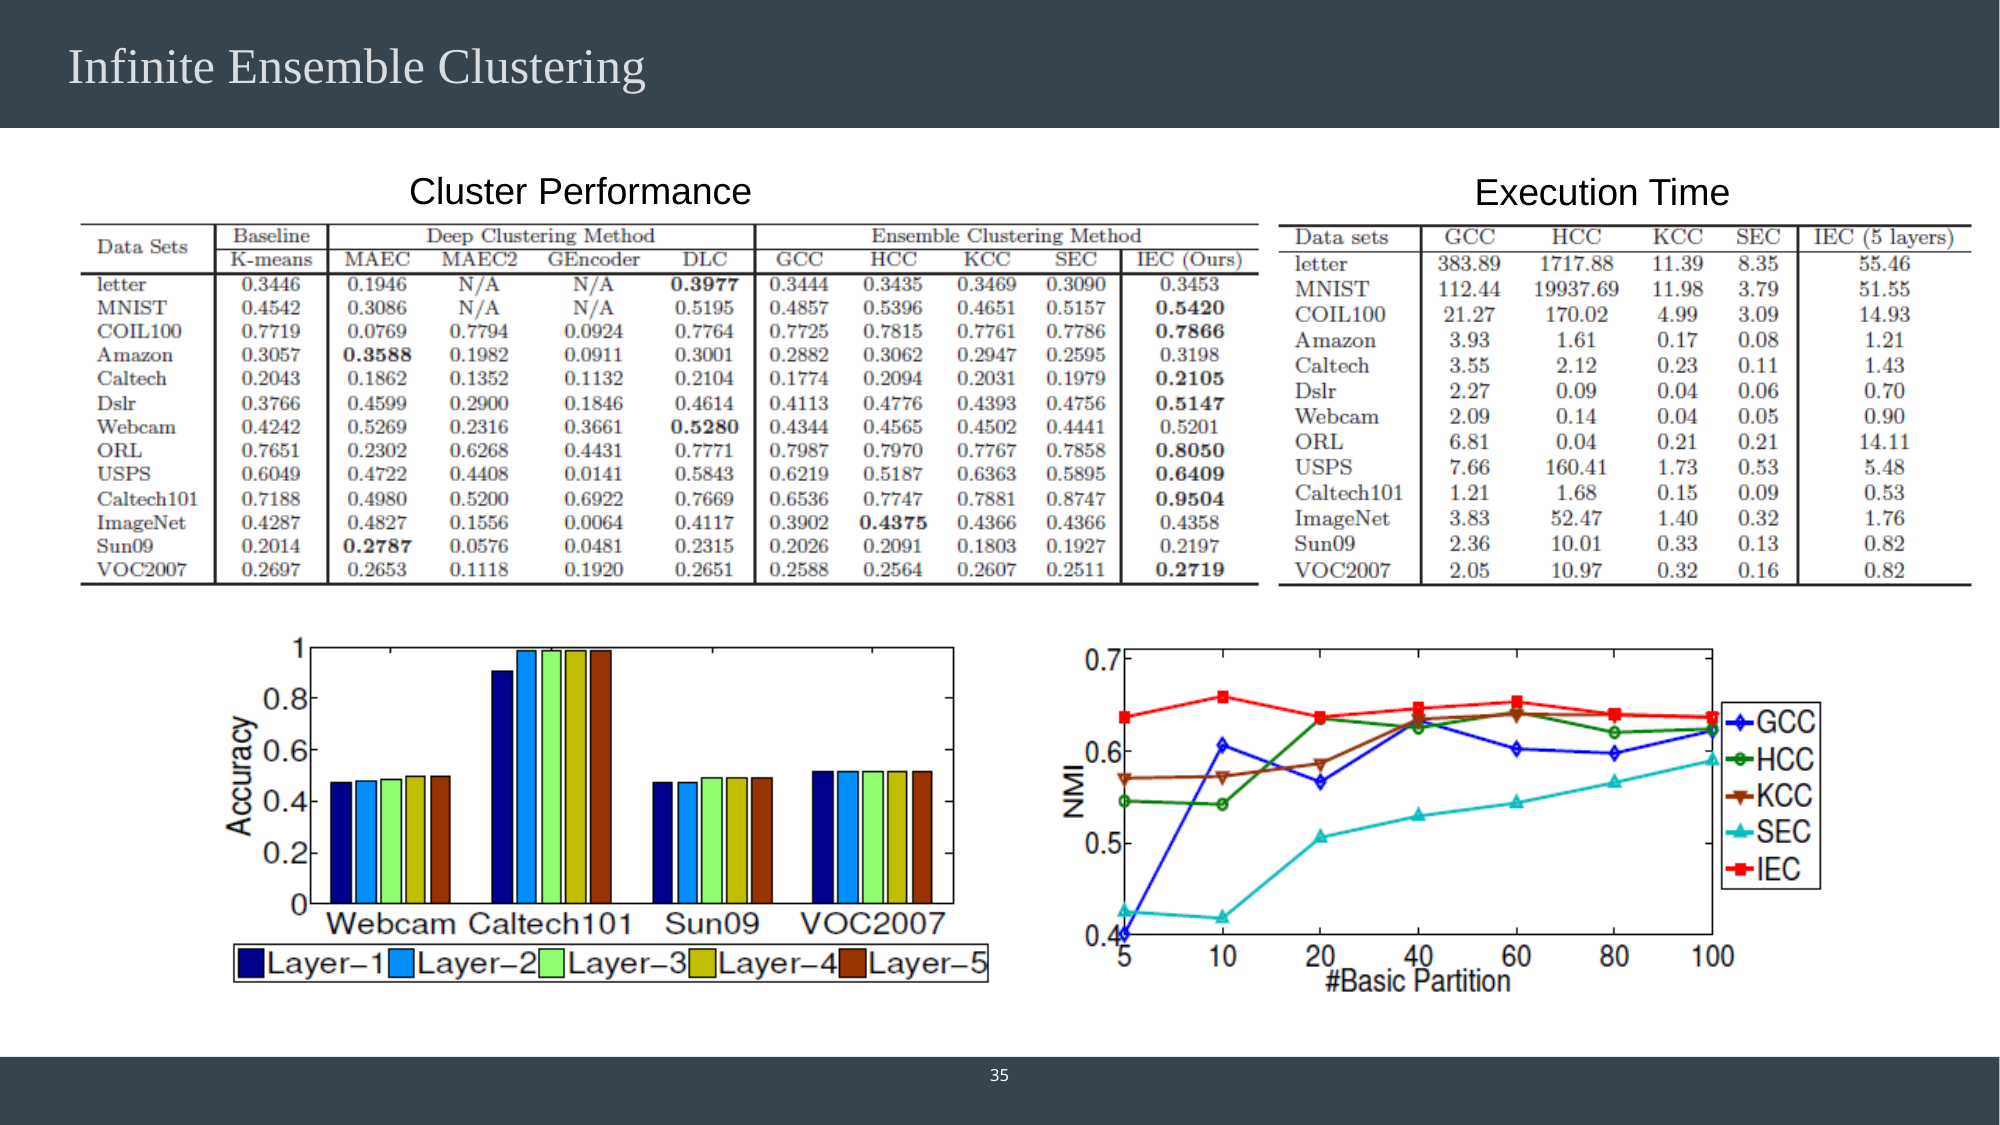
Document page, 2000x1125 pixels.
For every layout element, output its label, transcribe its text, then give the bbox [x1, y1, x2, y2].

picture [210, 622, 1000, 1005]
slide_number 35 [916, 1062, 1083, 1091]
text_box Cluster Performance [394, 160, 768, 214]
picture [70, 216, 1270, 597]
title Infinite Ensemble Clustering [49, 30, 1950, 98]
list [1270, 216, 1984, 596]
picture [1038, 622, 1838, 1018]
text_box Execution Time [1459, 160, 1746, 214]
